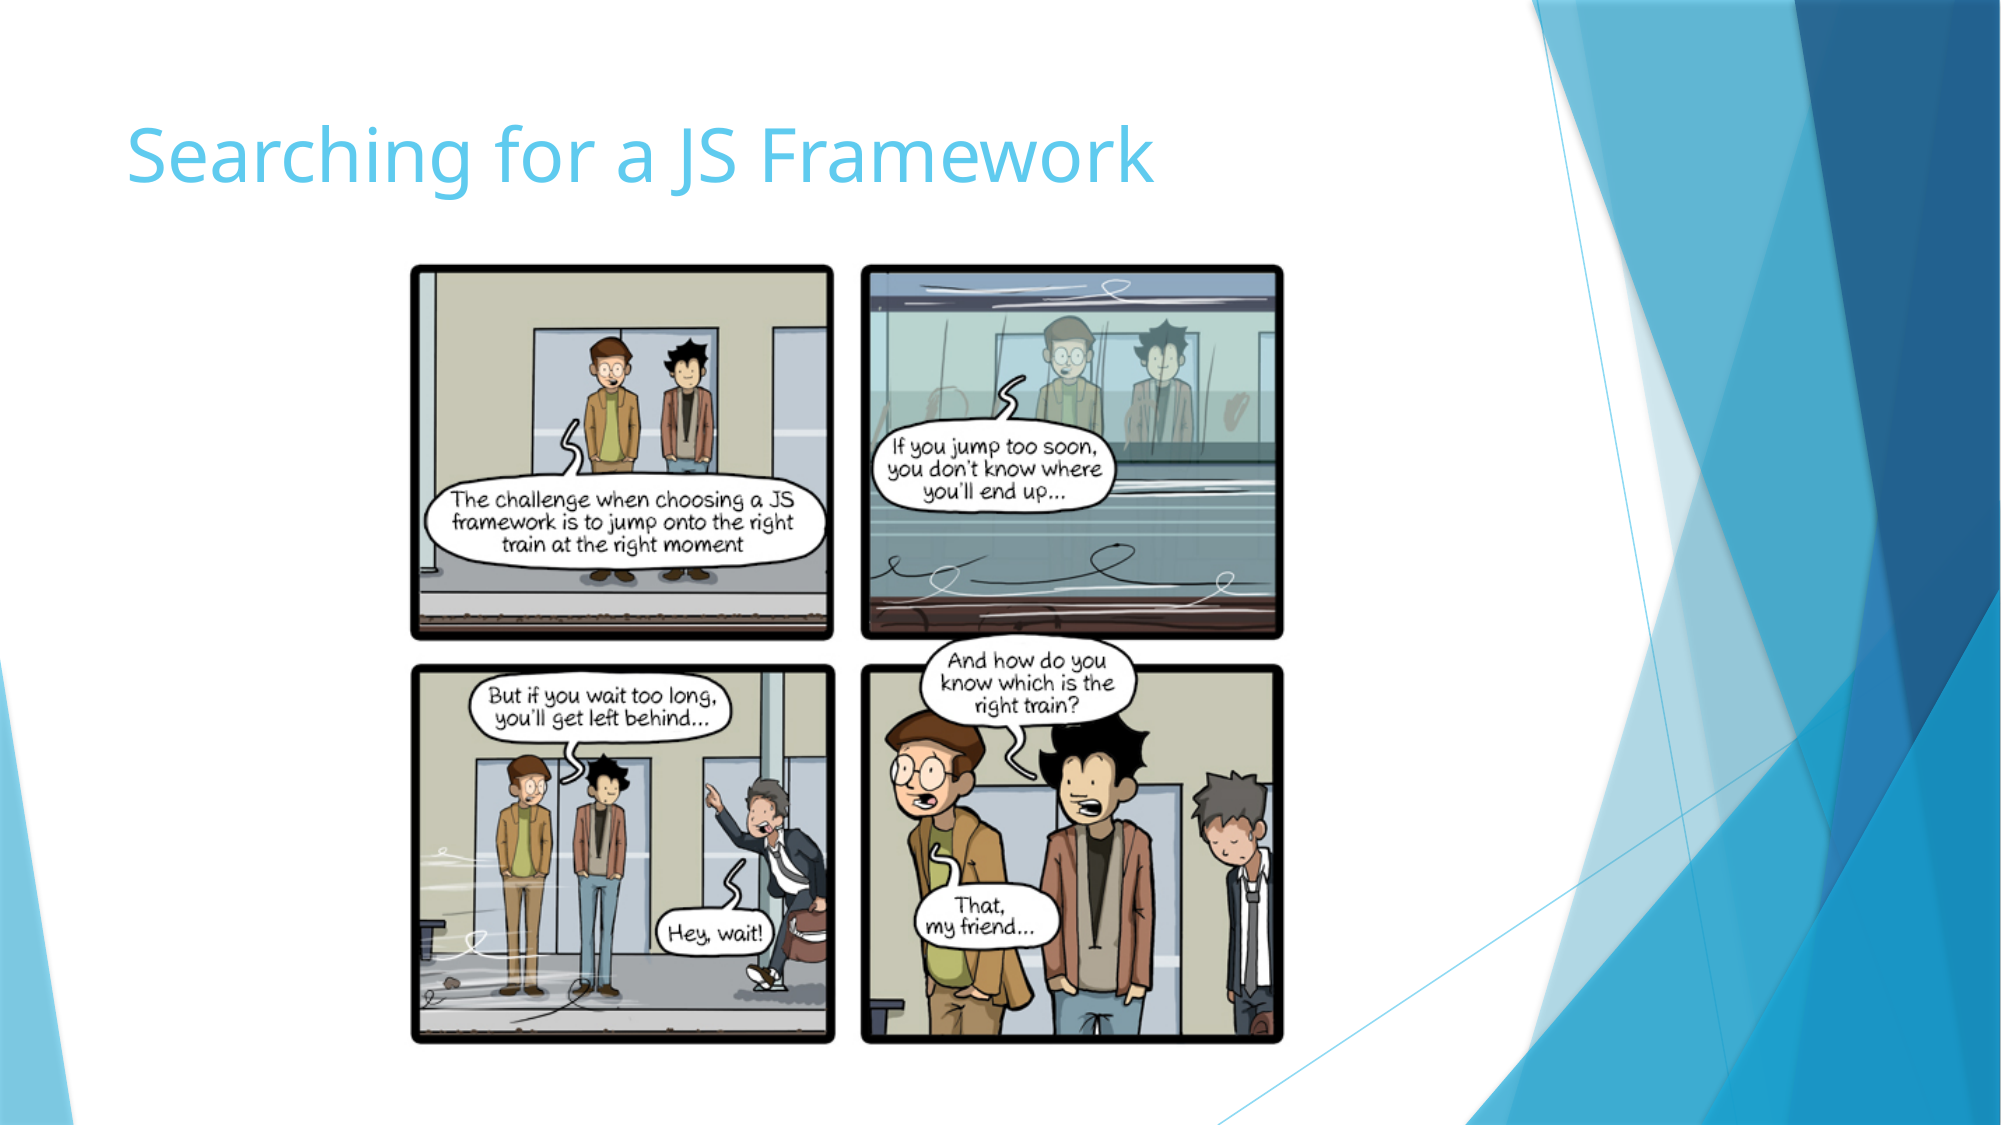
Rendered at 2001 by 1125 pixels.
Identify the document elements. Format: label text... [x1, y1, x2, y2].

picture [394, 251, 1303, 1054]
title Searching for a JS Framework [111, 99, 1522, 317]
